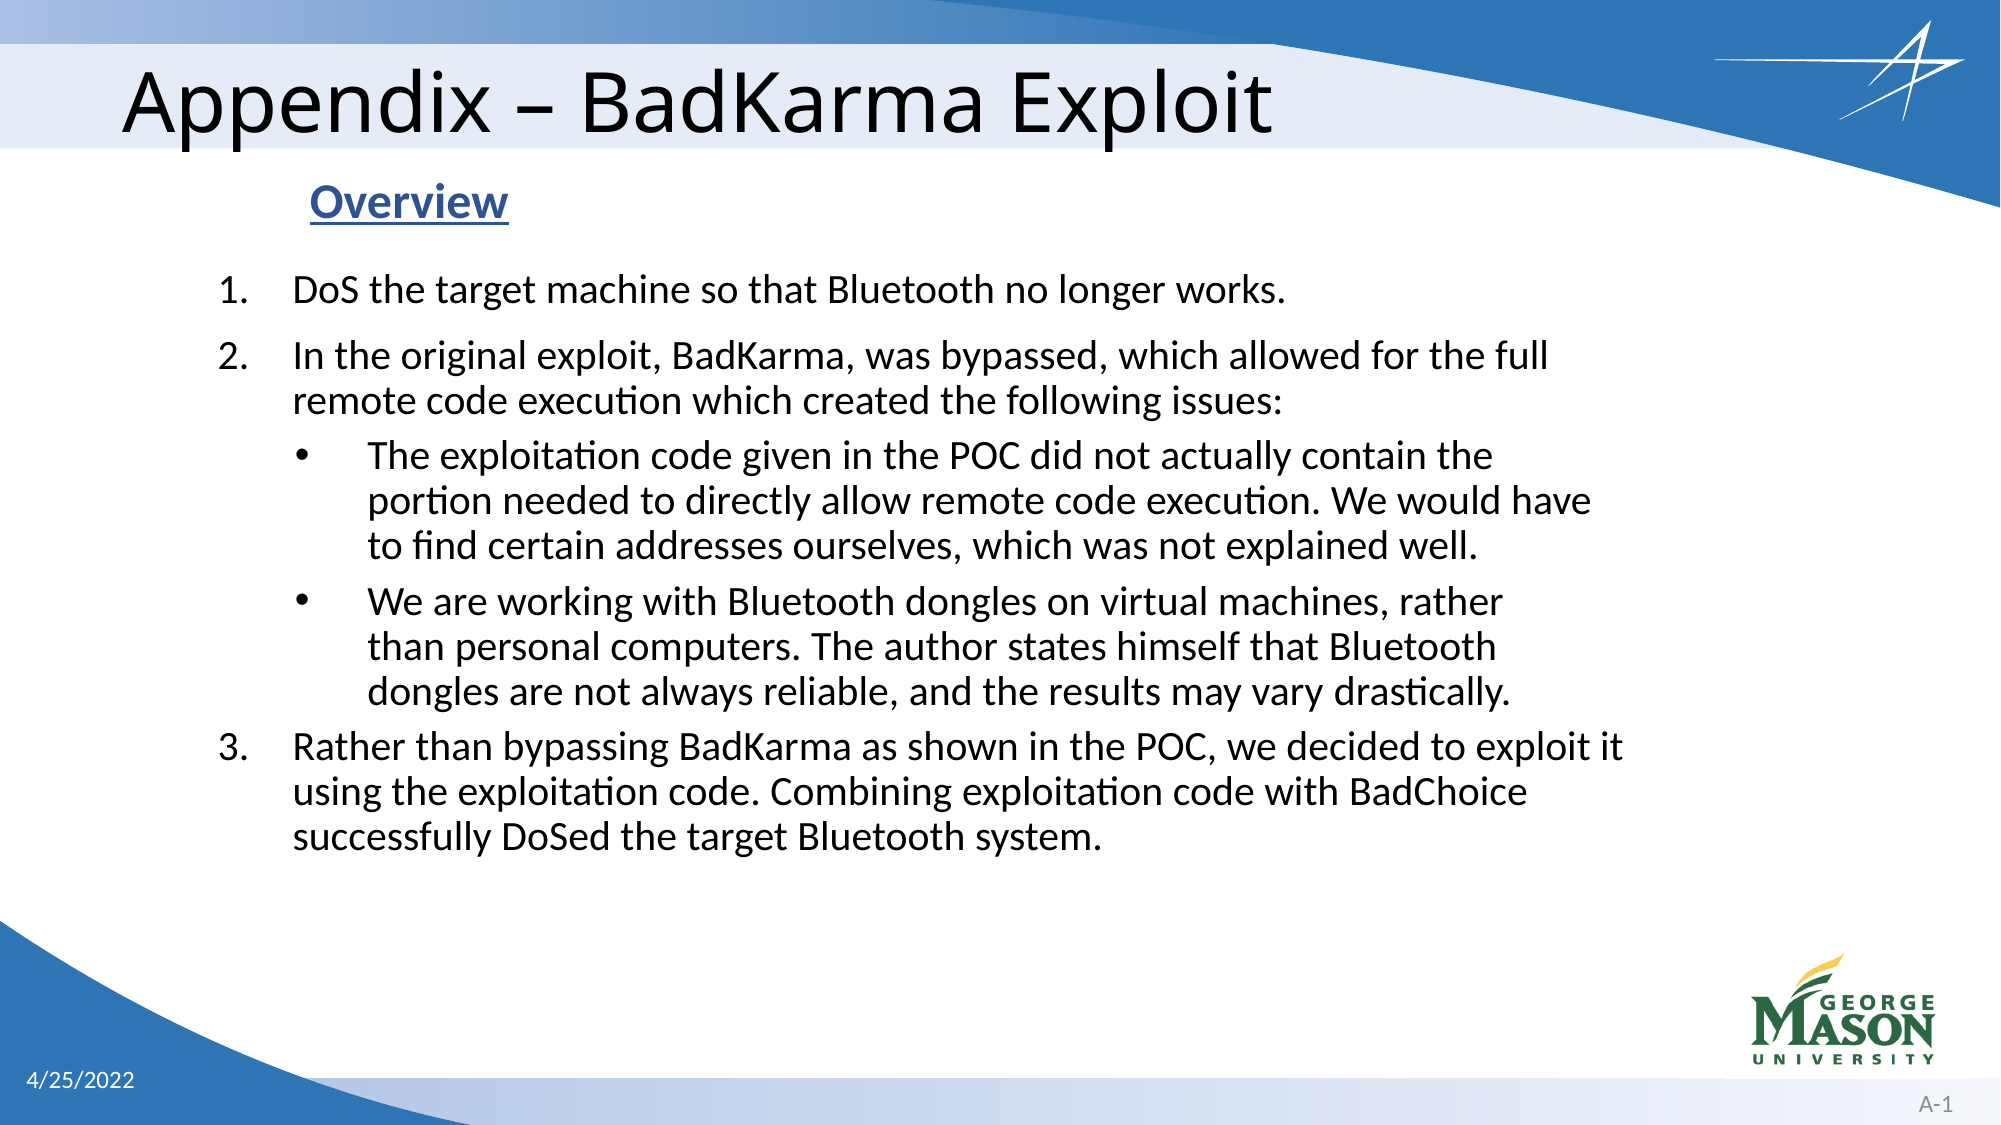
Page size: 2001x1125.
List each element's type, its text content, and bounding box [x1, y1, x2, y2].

text_box Overview [294, 215, 1642, 255]
picture [1723, 949, 1963, 1072]
slide_number A-1 [1518, 1072, 1969, 1125]
list 1. DoS the target machine so that Bluetooth no longer works. 2. In the original exploit, BadKarma, was bypassed, which allowed for the full remote code execution which created the following issues: The exploitation code given in the POC did not actually contain the portion needed to directly allow remote code execution. We would have to find certain addresses ourselves, which was not explained well. We are working with Bluetooth dongles on virtual machines, rather than personal computers. The author states himself that Bluetooth dongles are not always reliable, and the results may vary drastically. 3. Rather than bypassing BadKarma as shown in the POC, we decided to exploit it using the exploitation code. Combining exploitation code with BadChoice successfully DoSed the target Bluetooth system. [200, 260, 1642, 975]
text_box Appendix – BadKarma Exploit [107, 0, 1833, 215]
